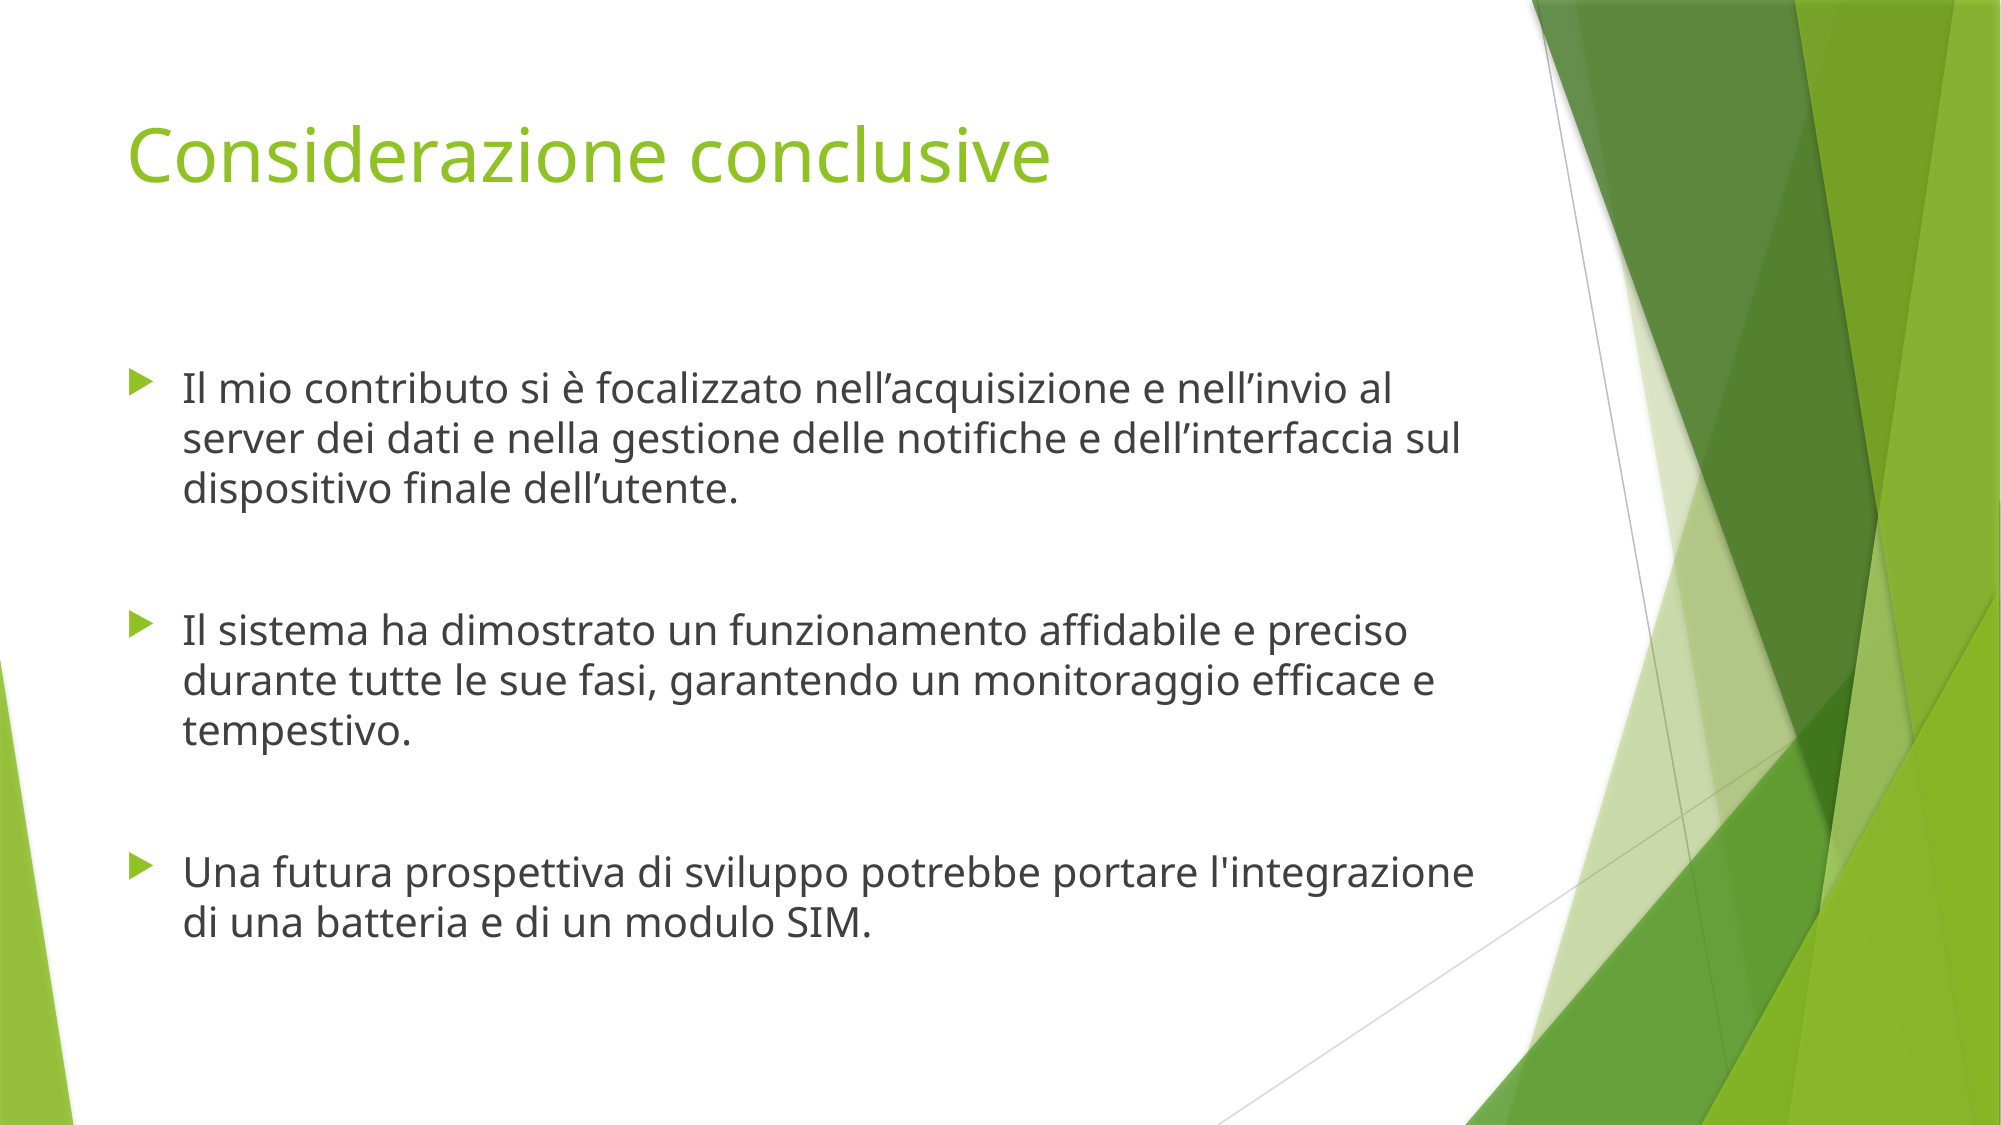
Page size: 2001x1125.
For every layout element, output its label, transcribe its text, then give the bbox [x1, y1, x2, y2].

list Il mio contributo si è focalizzato nell’acquisizione e nell’invio al server dei dati e nella gestione delle notifiche e dell’interfaccia sul dispositivo finale dell’utente. Il sistema ha dimostrato un funzionamento affidabile e preciso durante tutte le sue fasi, garantendo un monitoraggio efficace e tempestivo. Una futura prospettiva di sviluppo potrebbe portare l'integrazione di una batteria e di un modulo SIM. [111, 354, 1522, 992]
title Considerazione conclusive [111, 99, 1522, 317]
